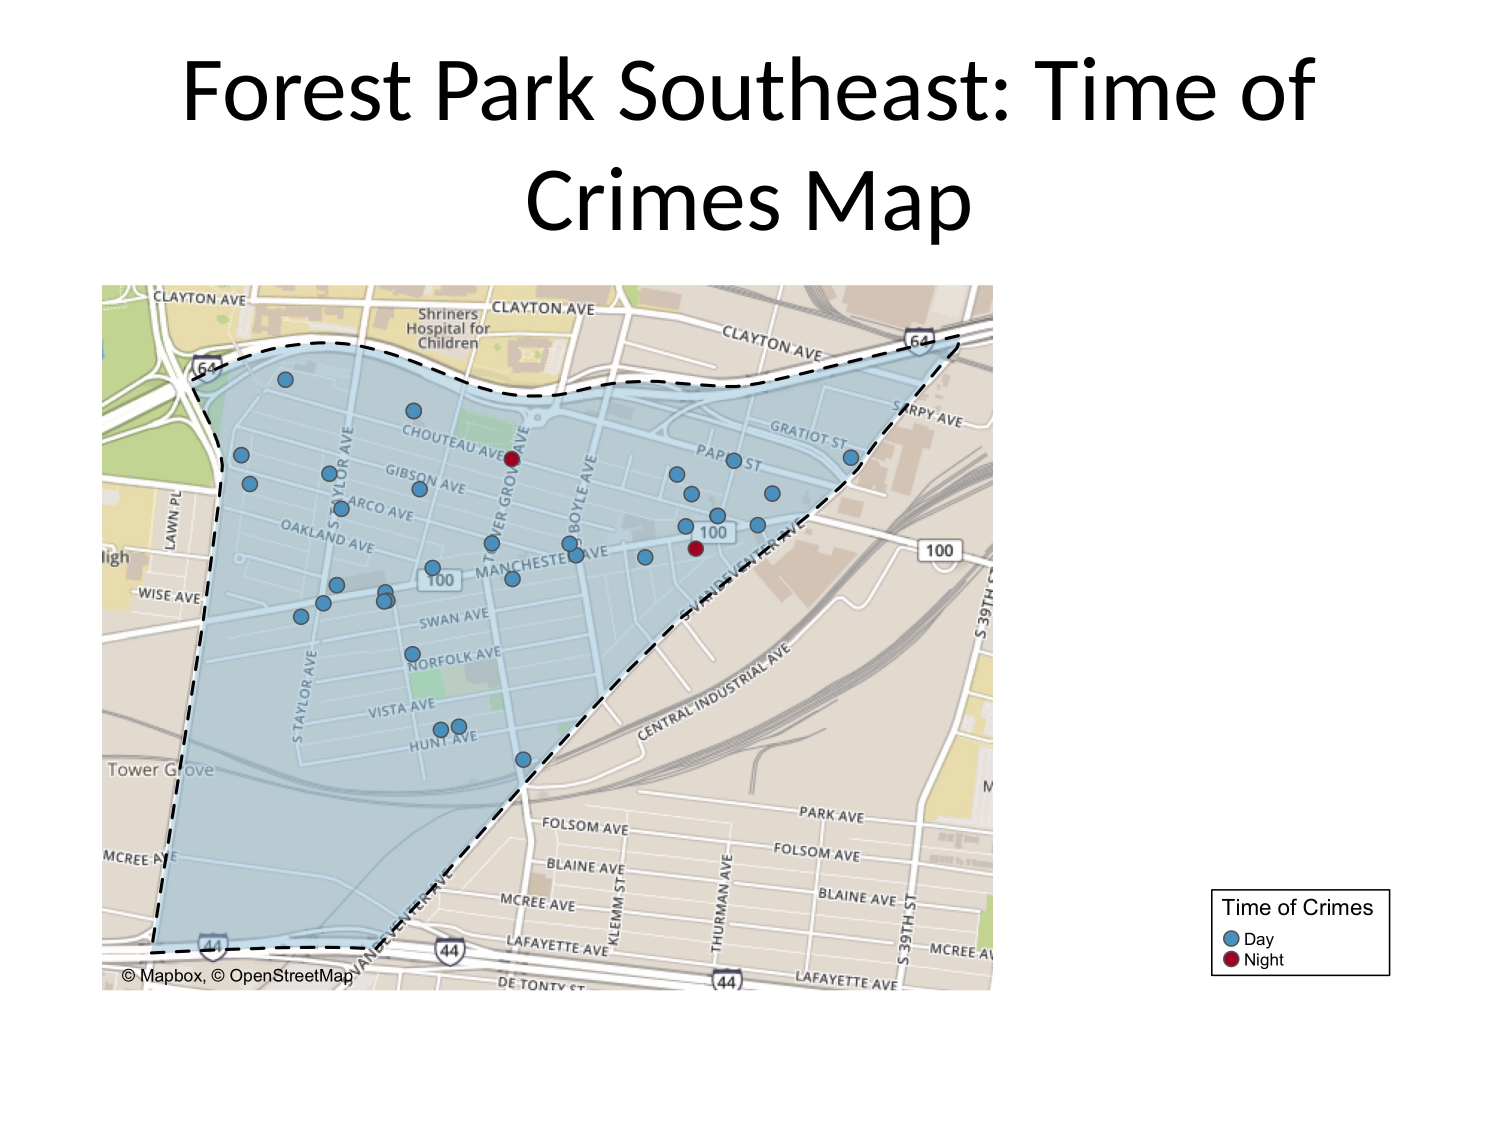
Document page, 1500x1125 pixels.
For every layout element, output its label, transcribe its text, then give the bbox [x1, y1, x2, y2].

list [74, 262, 1426, 1013]
title Forest Park Southeast: Time of Crimes Map [75, 45, 1425, 233]
